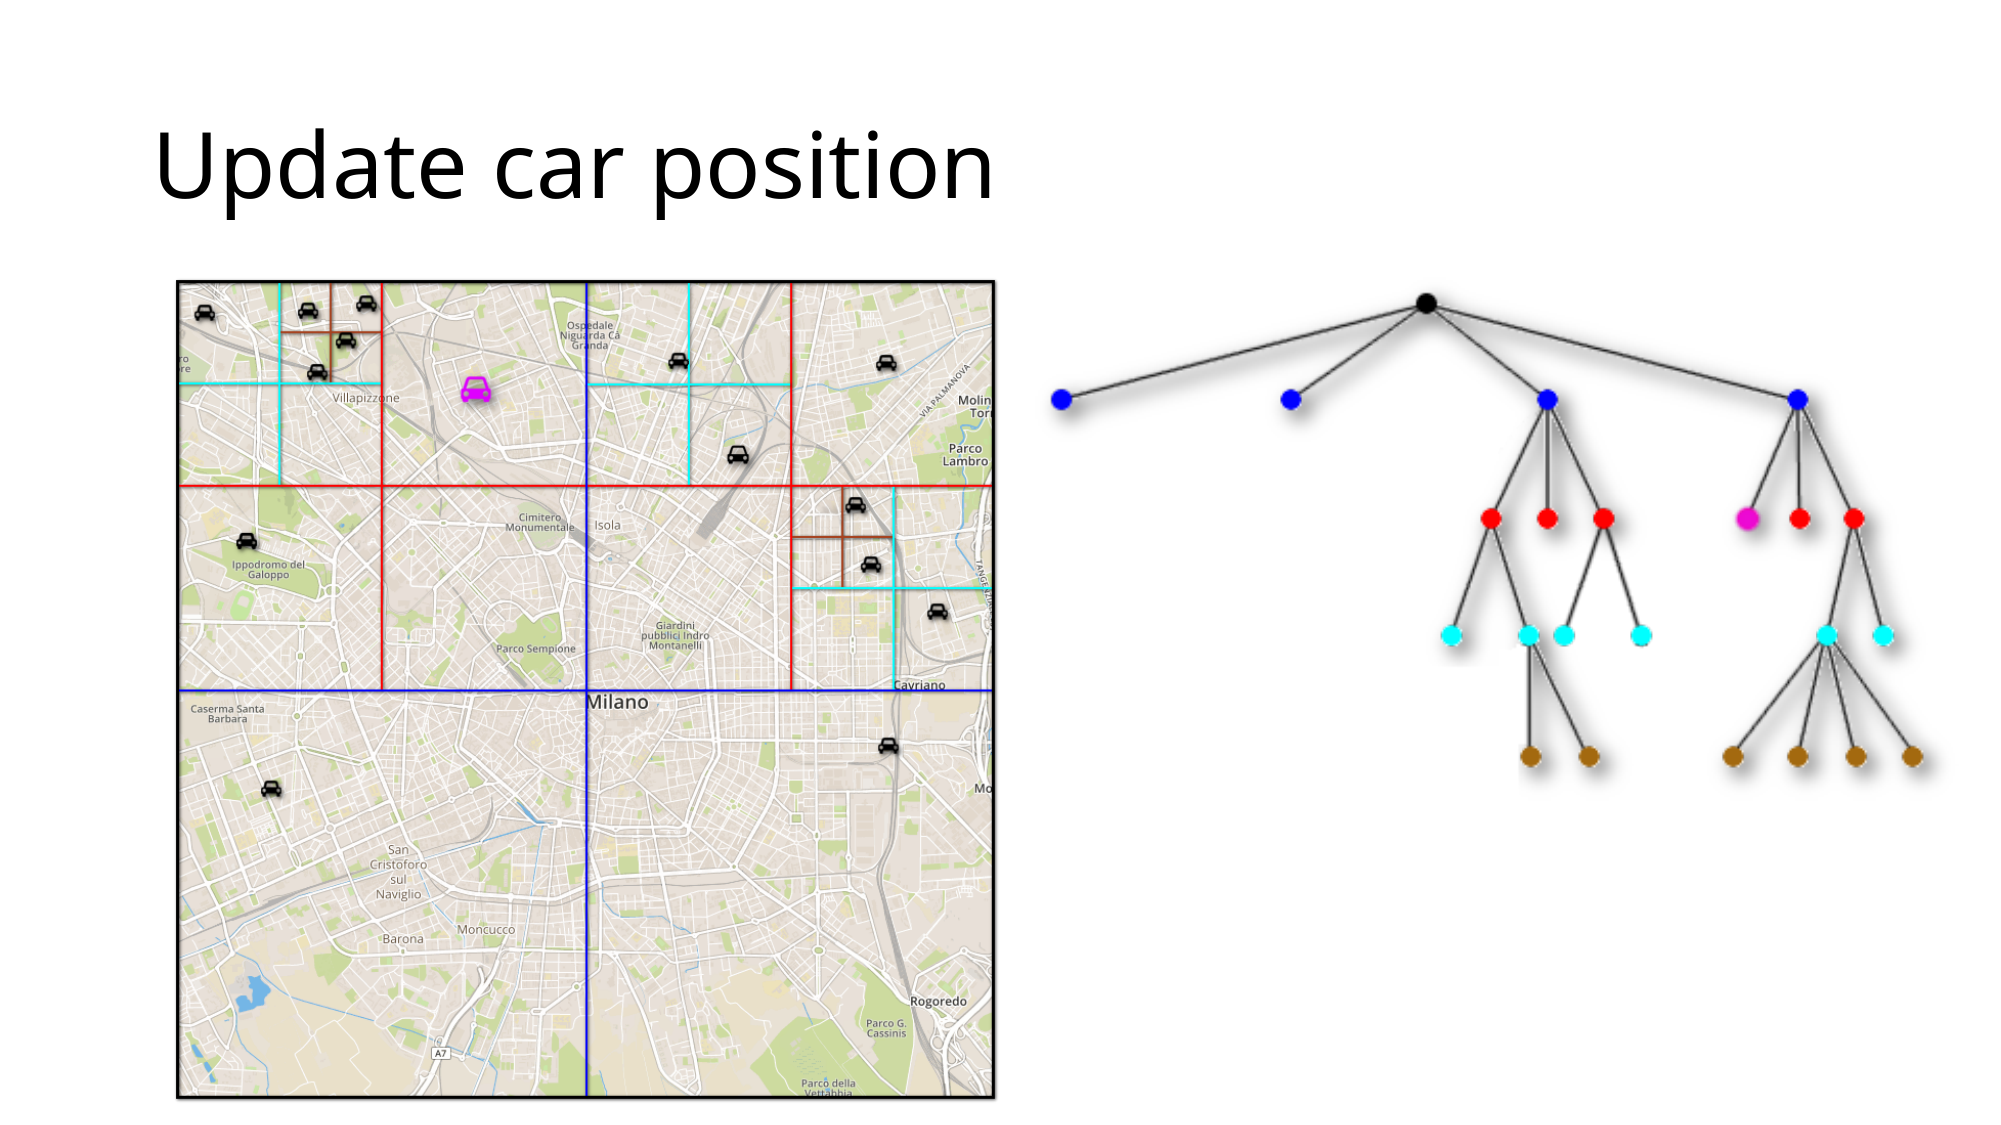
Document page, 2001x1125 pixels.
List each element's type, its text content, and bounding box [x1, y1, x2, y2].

title Update car position [137, 59, 1863, 278]
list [173, 277, 1000, 1105]
picture [1035, 277, 1959, 801]
